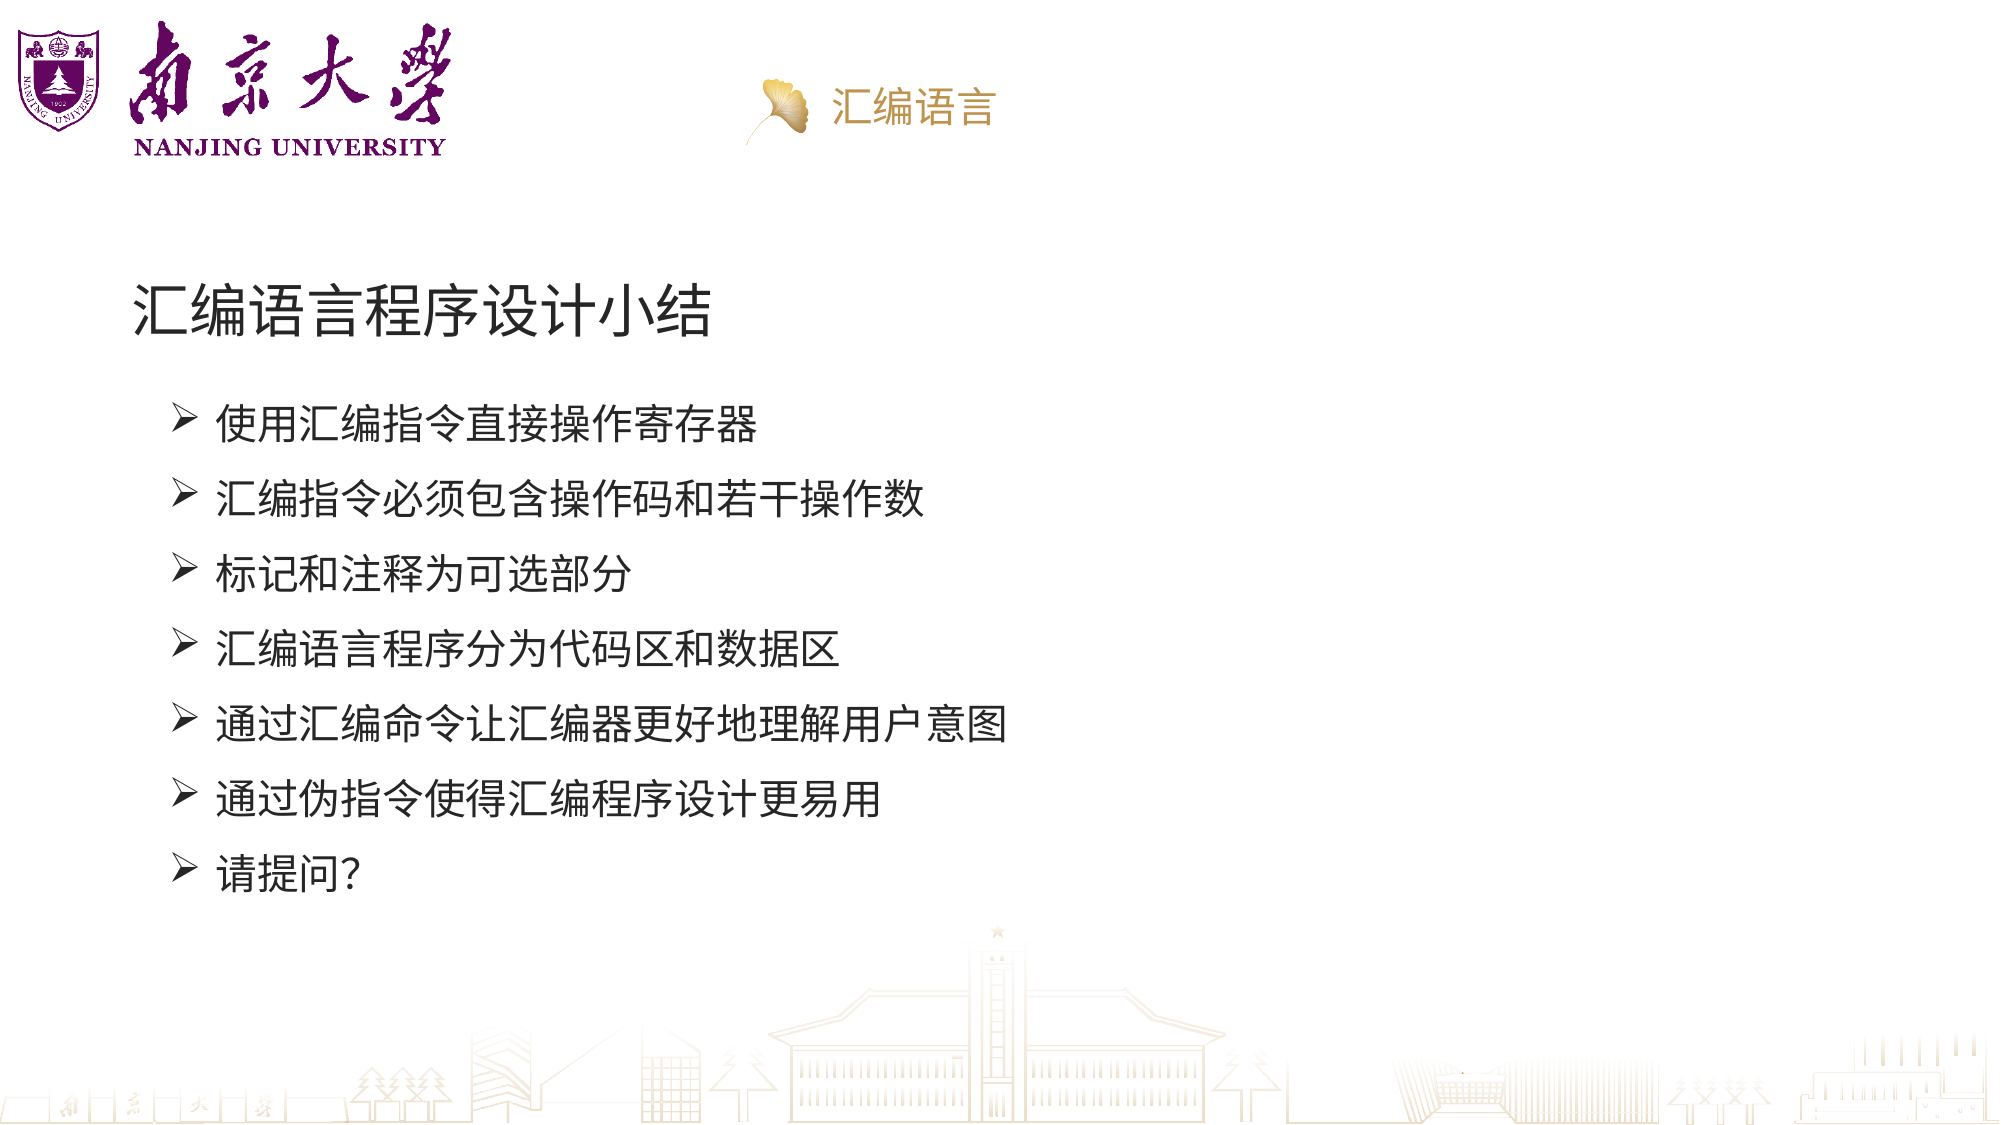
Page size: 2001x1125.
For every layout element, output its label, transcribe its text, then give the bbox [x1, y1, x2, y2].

picture [731, 64, 830, 169]
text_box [116, 249, 1843, 902]
picture [18, 21, 451, 160]
text_box 汇编语言 [816, 73, 1226, 139]
